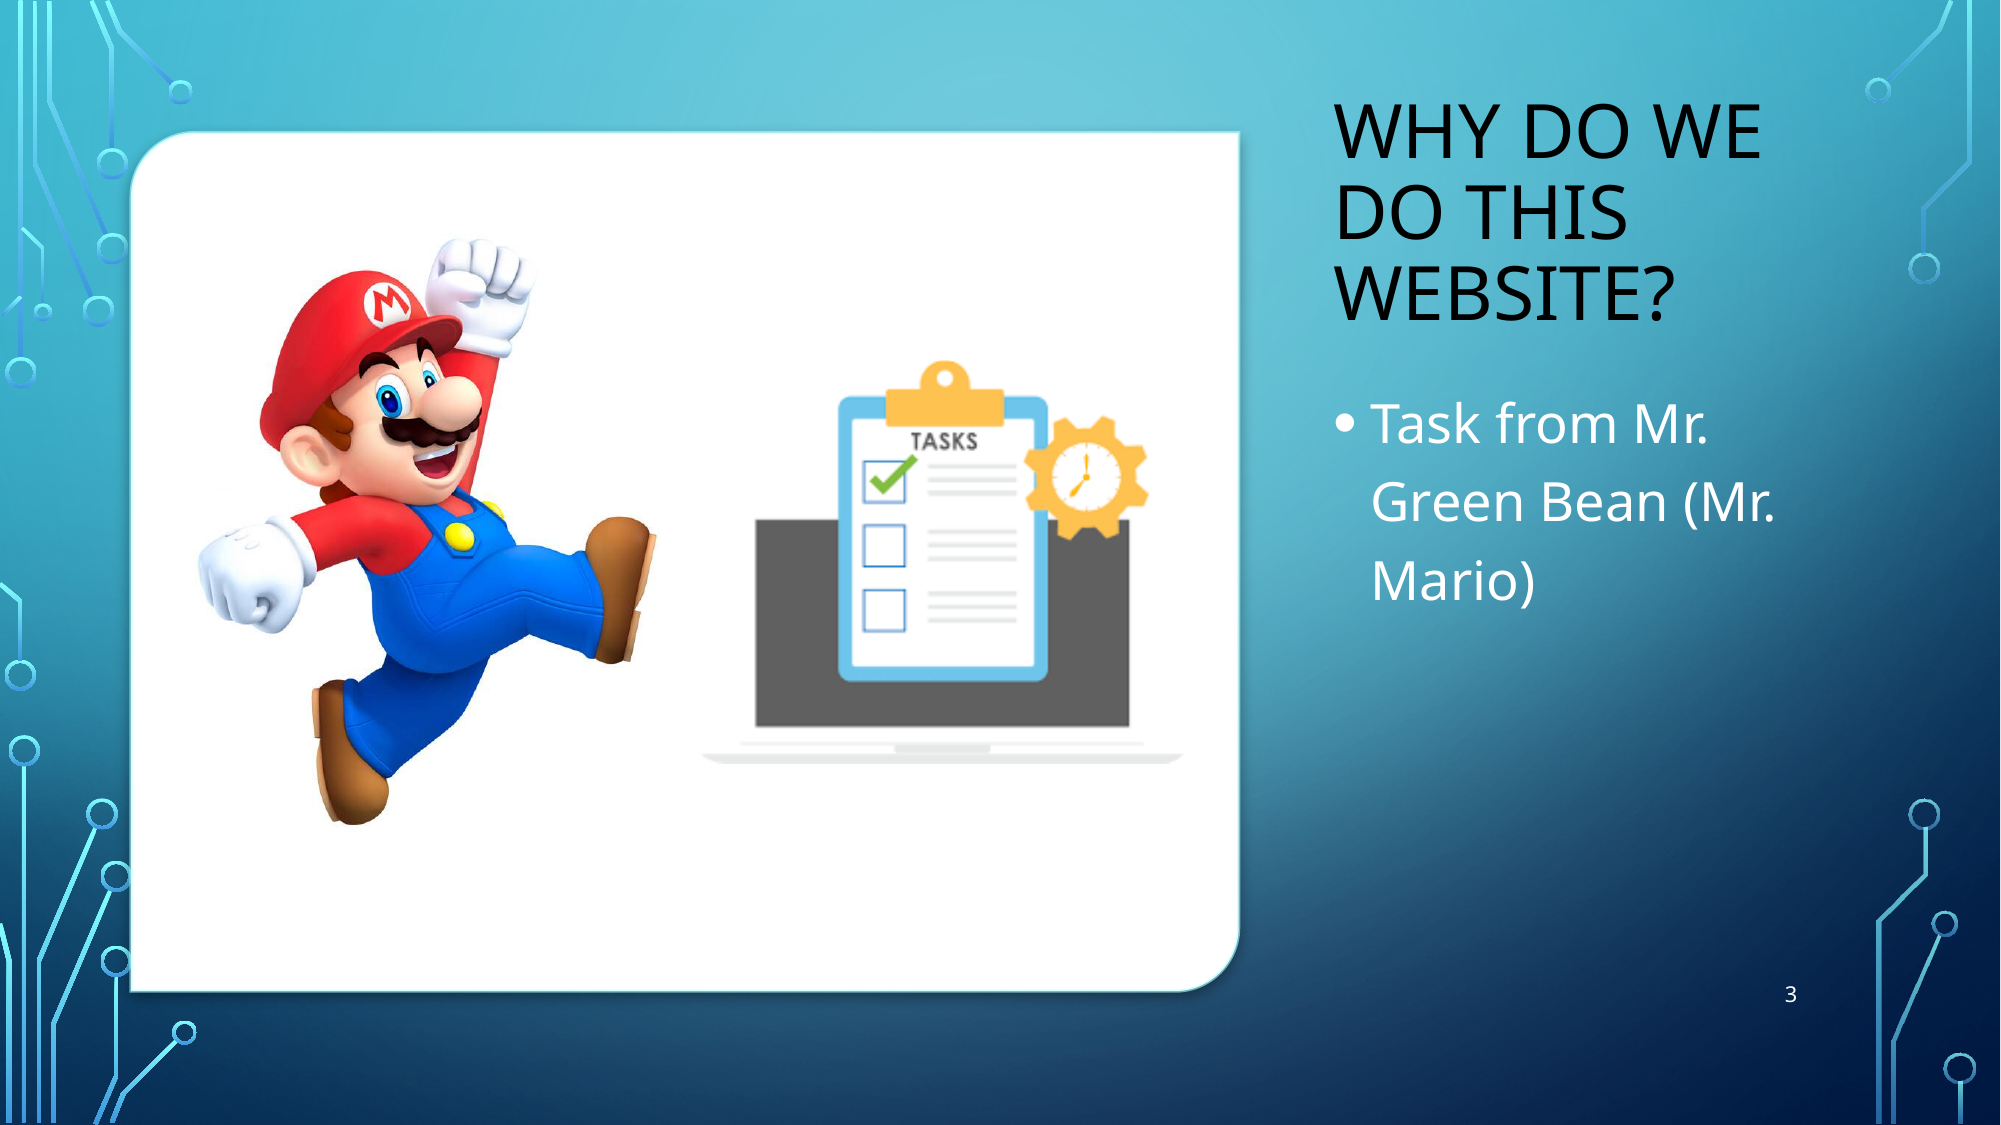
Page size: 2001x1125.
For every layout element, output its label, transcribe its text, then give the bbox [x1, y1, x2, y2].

picture [698, 360, 1187, 764]
text_box [129, 131, 1241, 993]
title Why do we do this website? [1318, 101, 1857, 344]
slide_number 3 [1685, 965, 1813, 1025]
list Task from Mr. Green Bean (Mr. Mario) [1318, 369, 1857, 950]
picture [194, 186, 661, 938]
